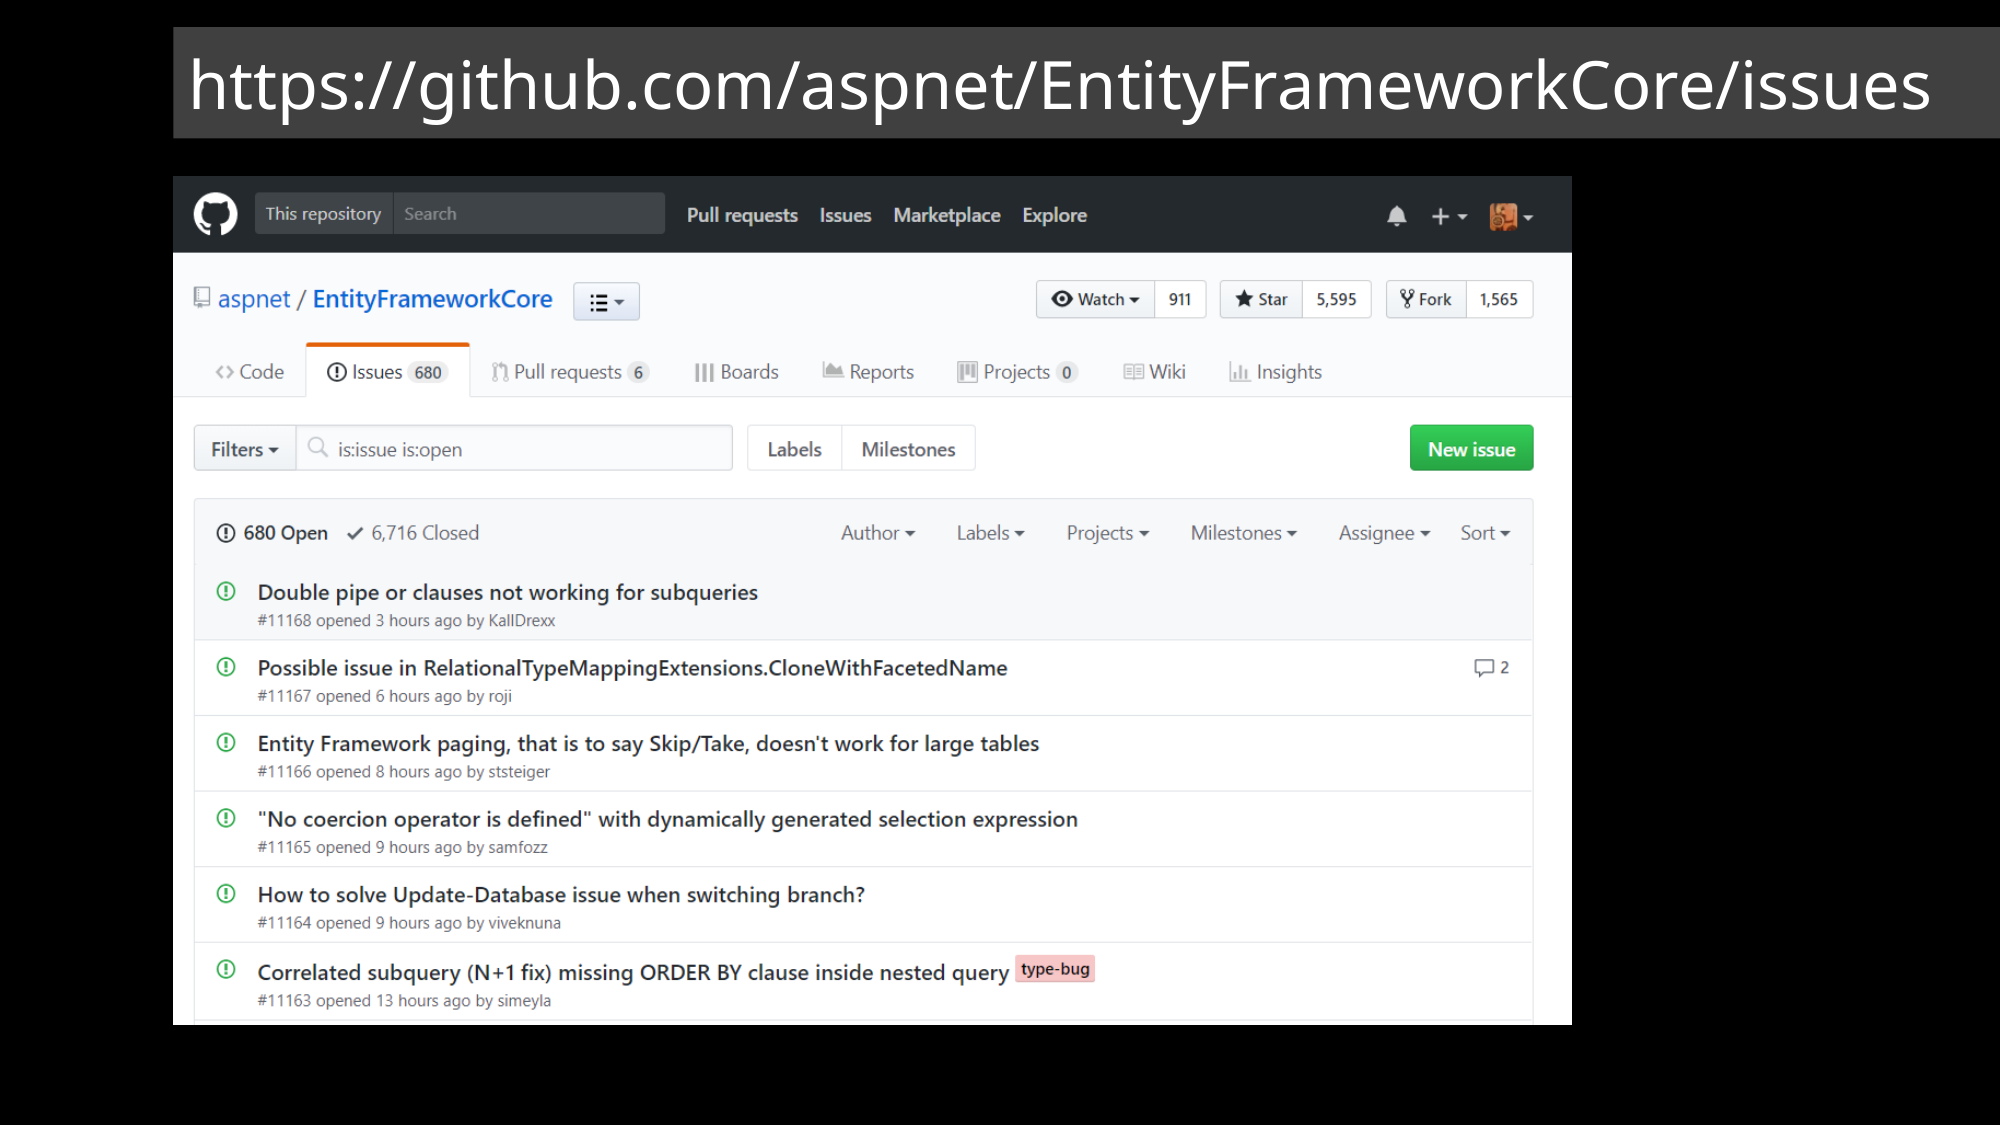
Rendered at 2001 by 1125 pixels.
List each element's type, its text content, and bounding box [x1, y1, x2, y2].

picture [173, 176, 1572, 1025]
text_box https://github.com/aspnet/EntityFrameworkCore/issues [173, 27, 2000, 139]
